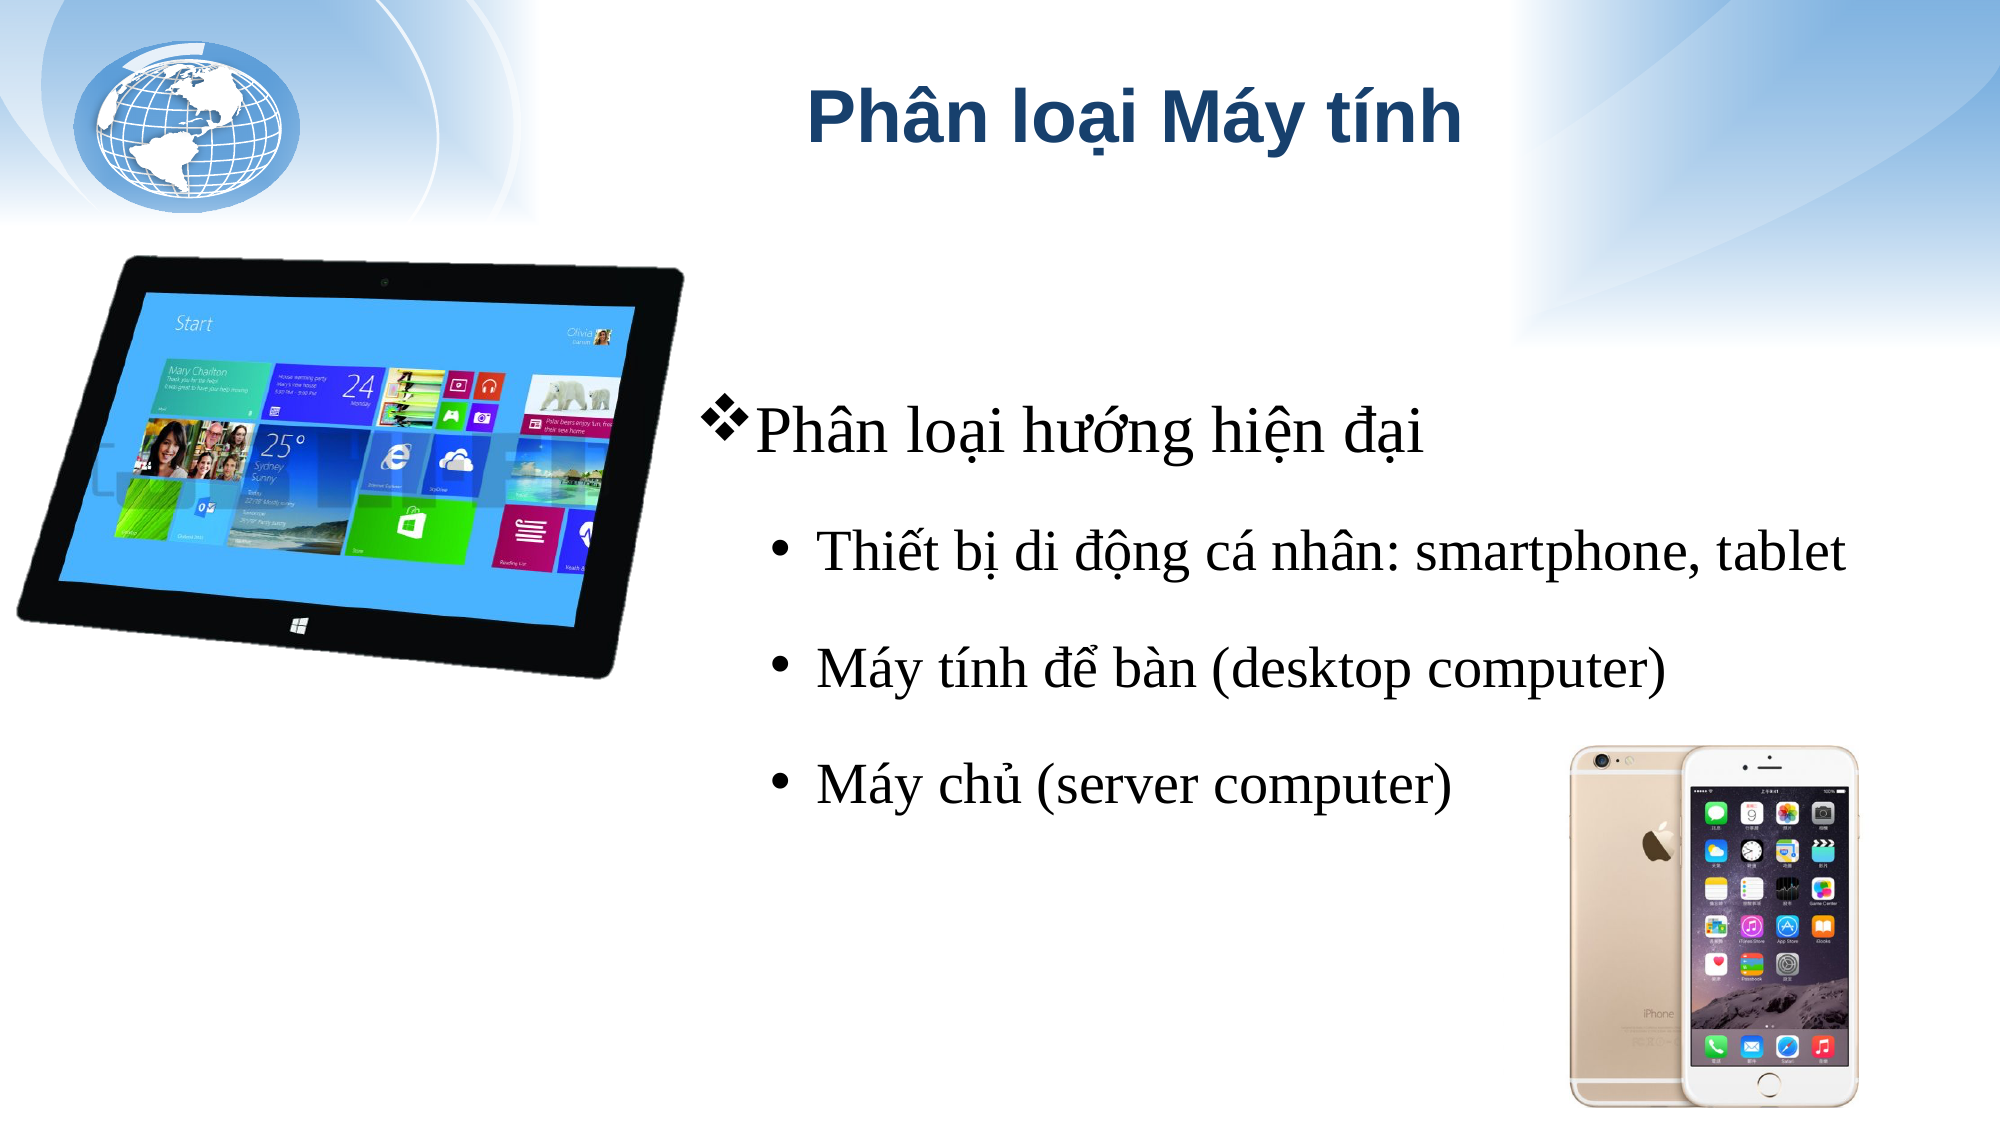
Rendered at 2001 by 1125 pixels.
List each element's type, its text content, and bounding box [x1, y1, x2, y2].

list Phân loại hướng hiện đại Thiết bị di động cá nhân: smartphone, tablet Máy tính để bàn (desktop computer) Máy chủ (server computer) [679, 338, 1876, 976]
picture [1472, 745, 1955, 1108]
title Phân loại Máy tính [350, 19, 1922, 207]
picture [14, 255, 686, 685]
